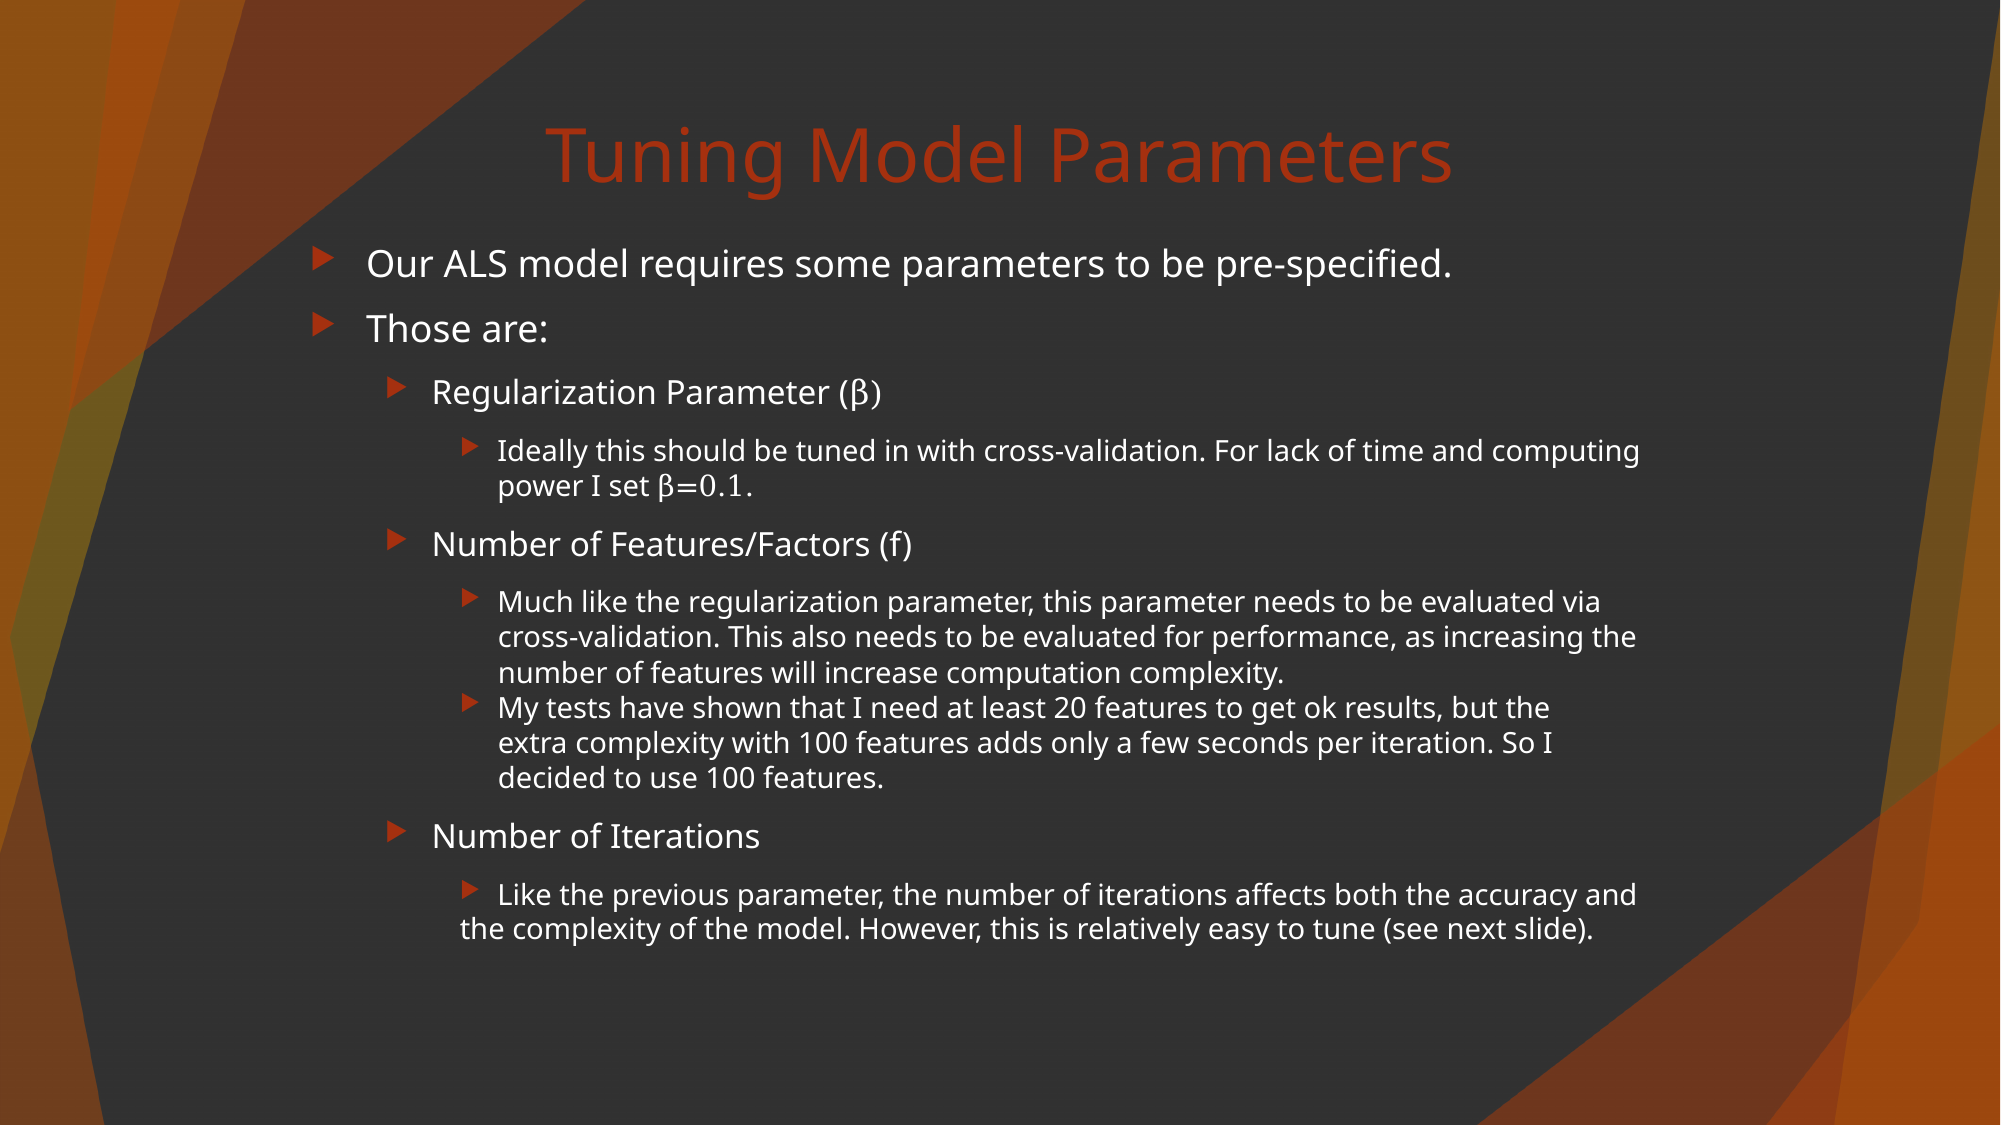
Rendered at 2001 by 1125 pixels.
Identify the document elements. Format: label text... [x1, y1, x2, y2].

title Tuning Model Parameters [294, 99, 1706, 232]
picture [0, 0, 2001, 1125]
text_box Our ALS model requires some parameters to be pre-specified. Those are: Regularization Parameter (β) Ideally this should be tuned in with cross-validation. For lack of time and computing power I set β=0.1. Number of Features/Factors (f) Much like the regularization parameter, this parameter needs to be evaluated via cross-validation. This also needs to be evaluated for performance, as increasing the number of features will increase computation complexity. My tests have shown that I need at least 20 features to get ok results, but the extra complexity with 100 features adds only a few seconds per iteration. So I decided to use 100 features. Number of Iterations Like the previous parameter, the number of iterations affects both the accuracy and the complexity of the model. However, this is relatively easy to tune (see next slide). [294, 232, 1706, 982]
